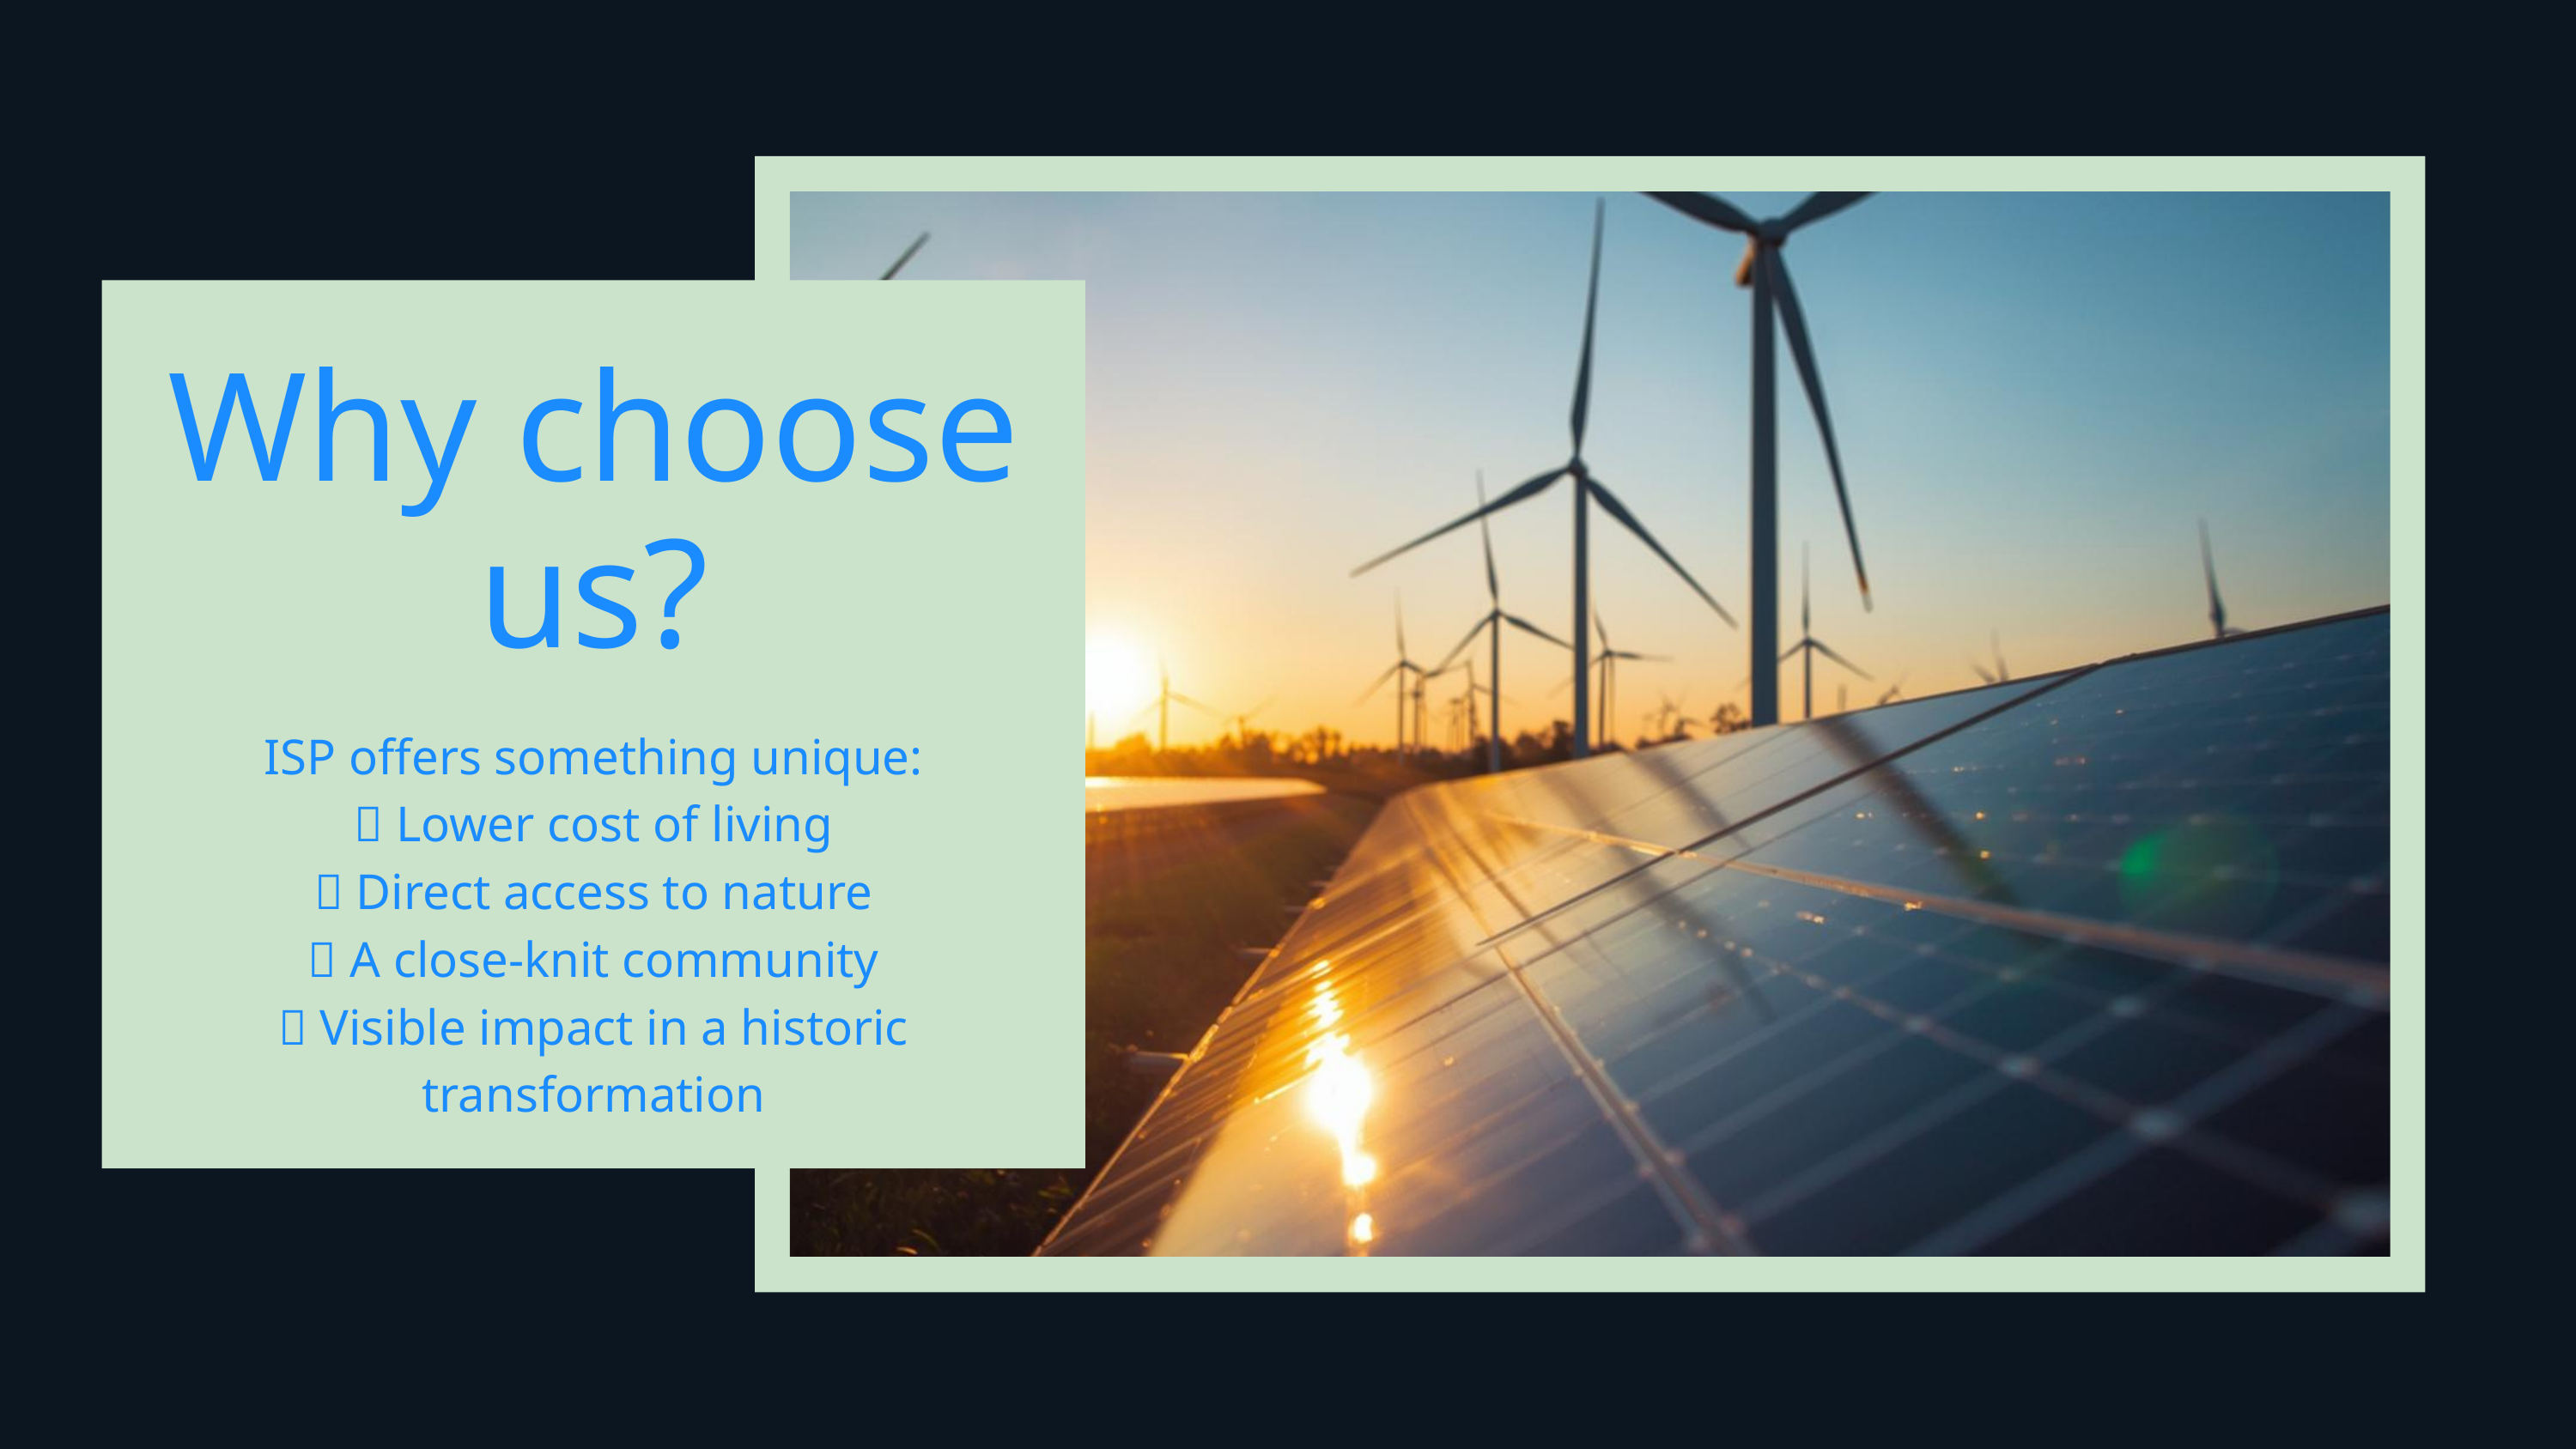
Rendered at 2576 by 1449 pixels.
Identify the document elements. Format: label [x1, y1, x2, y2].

text_box [755, 155, 2426, 1293]
text_box [789, 191, 2391, 1257]
text_box [101, 280, 1086, 1169]
